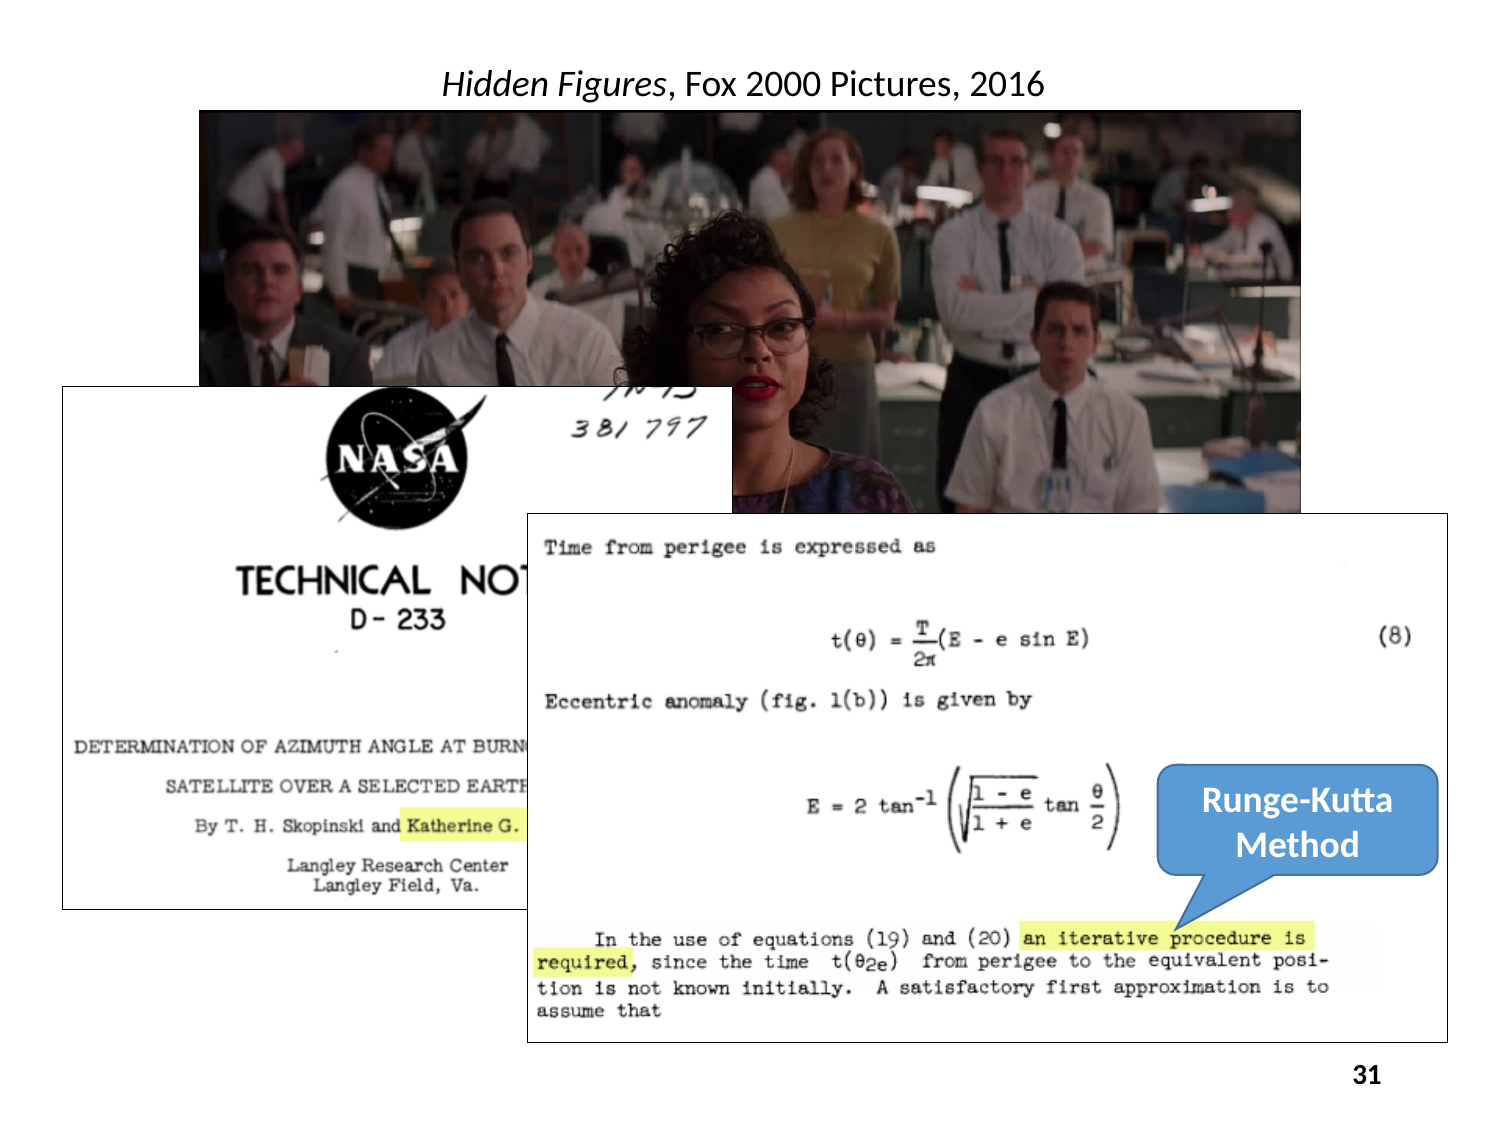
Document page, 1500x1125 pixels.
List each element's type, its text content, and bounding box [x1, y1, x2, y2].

slide_number 31 [1059, 1043, 1397, 1103]
text_box Hidden Figures, Fox 2000 Pictures, 2016 [426, 51, 1073, 110]
picture [62, 110, 1448, 1043]
